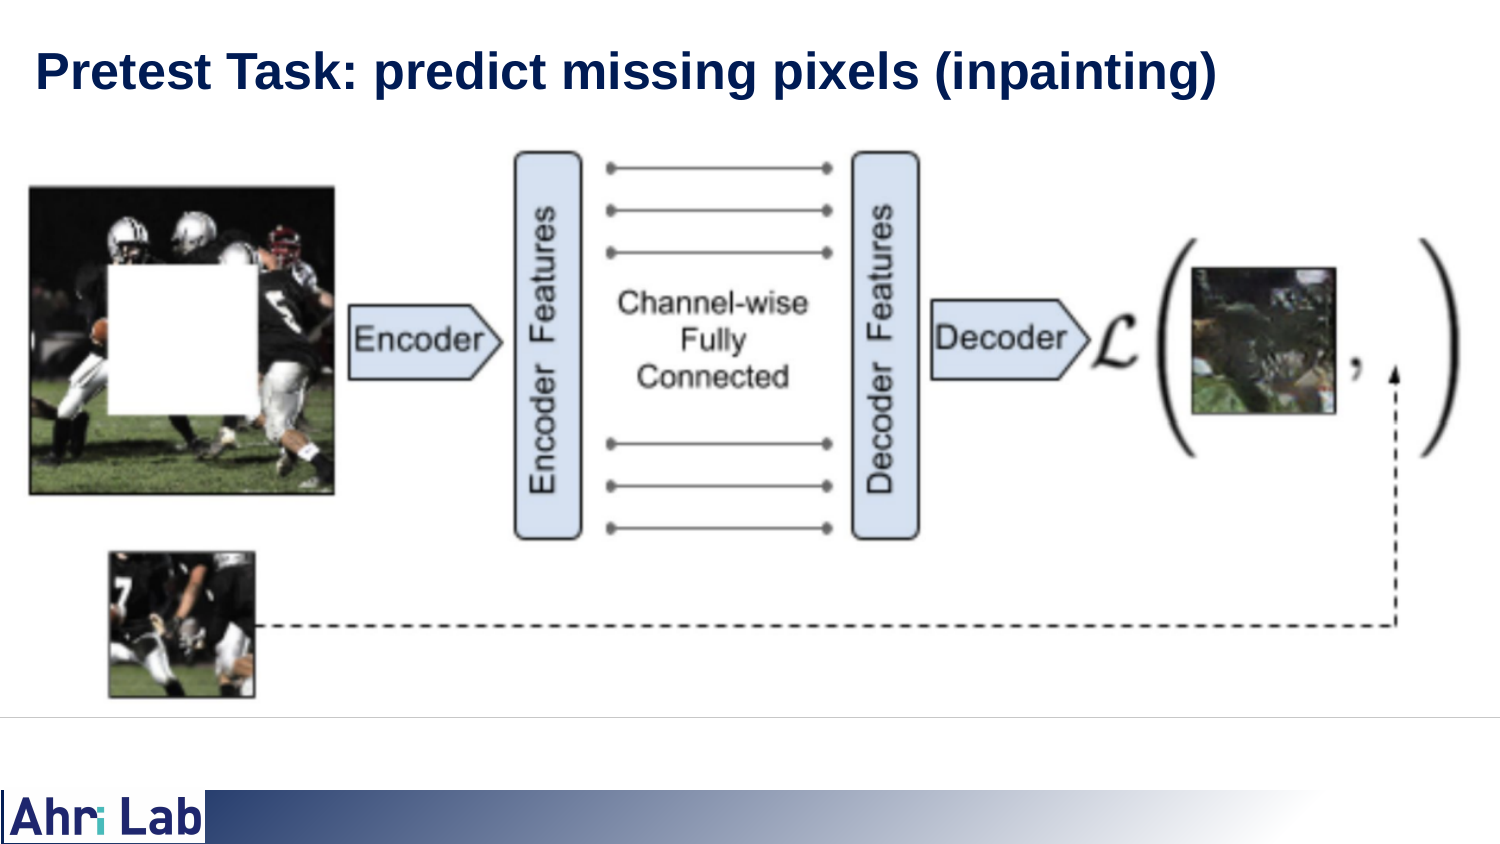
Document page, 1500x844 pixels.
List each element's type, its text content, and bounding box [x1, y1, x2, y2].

title Pretest Task: predict missing pixels (inpainting) [20, 22, 1480, 117]
picture [0, 124, 1500, 720]
picture [4, 787, 205, 843]
